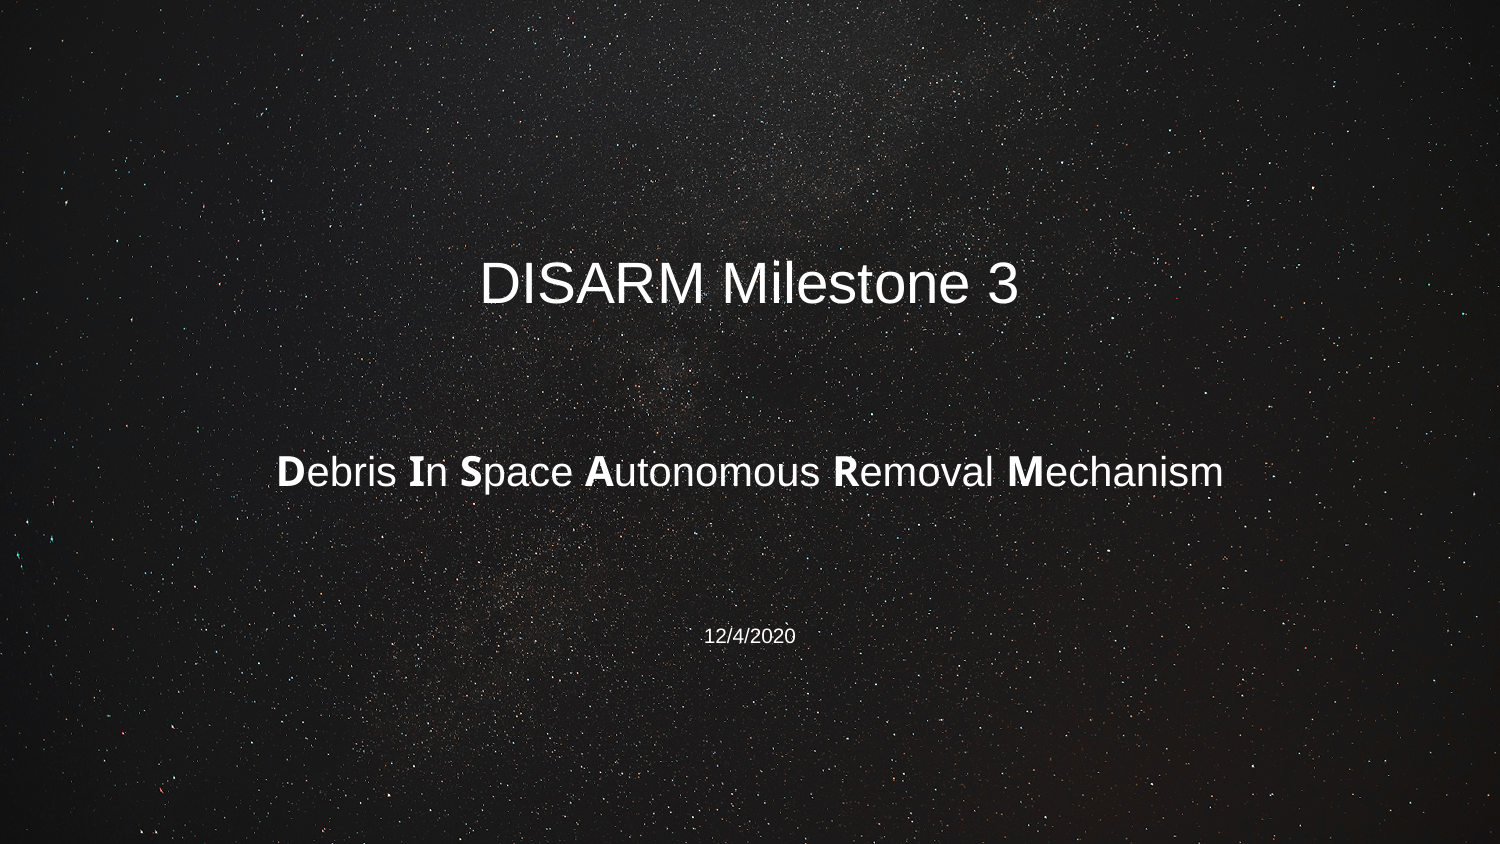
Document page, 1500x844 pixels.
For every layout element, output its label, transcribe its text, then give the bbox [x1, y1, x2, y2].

text_box Debris In Space Autonomous Removal Mechanism 12/4/2020 [92, 421, 1408, 491]
text_box DISARM Milestone 3 [71, 230, 1428, 352]
picture [0, 0, 1500, 844]
